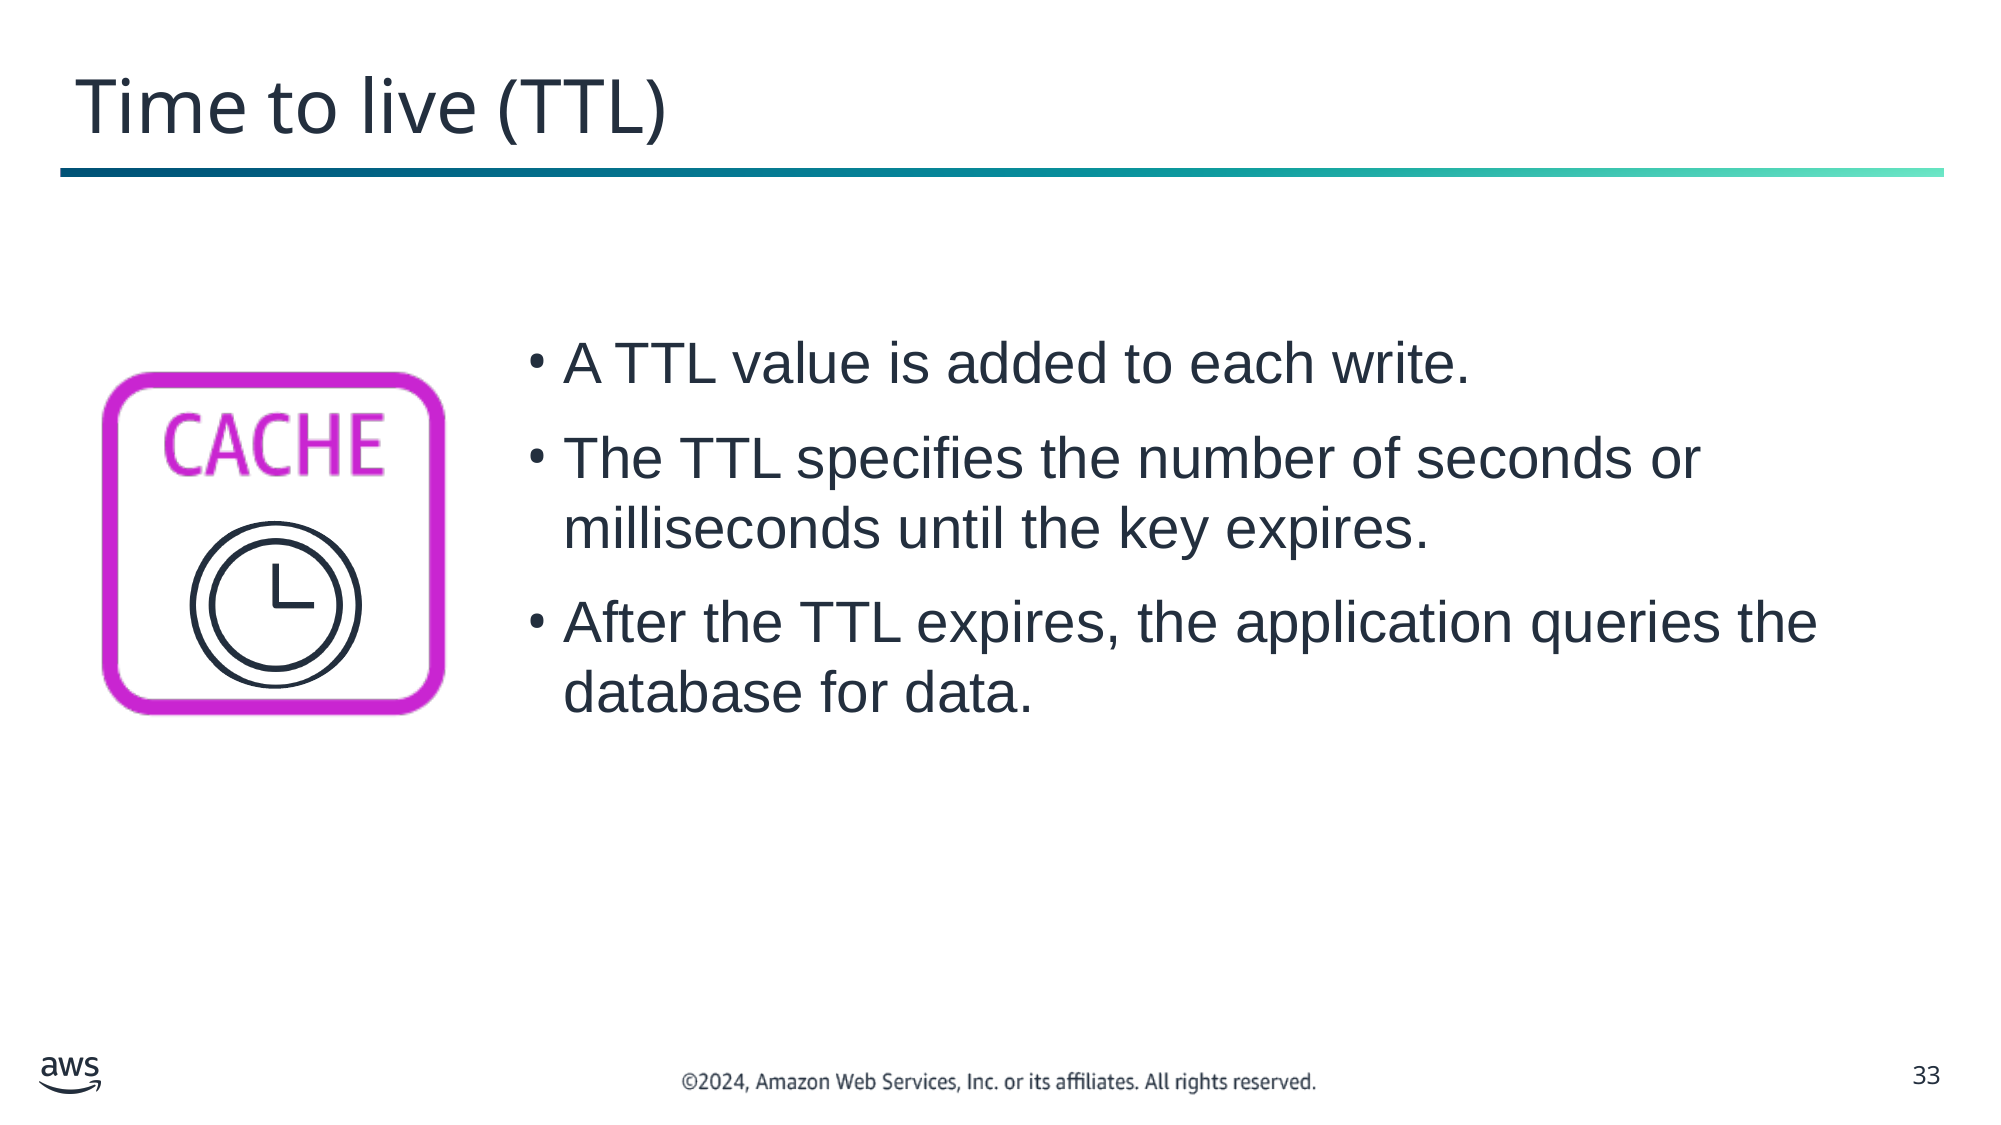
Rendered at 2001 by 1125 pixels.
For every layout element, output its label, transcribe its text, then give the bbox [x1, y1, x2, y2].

picture [39, 1057, 101, 1094]
picture [621, 1061, 1378, 1105]
title Time to live (TTL) [60, 49, 1941, 170]
picture [682, 168, 1944, 177]
slide_number ‹#› [1861, 1057, 1941, 1095]
text_box A TTL value is added to each write. The TTL specifies the number of seconds or milliseconds until the key expires. After the TTL expires, the application queries the database for data. [511, 317, 1941, 1055]
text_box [86, 357, 463, 734]
